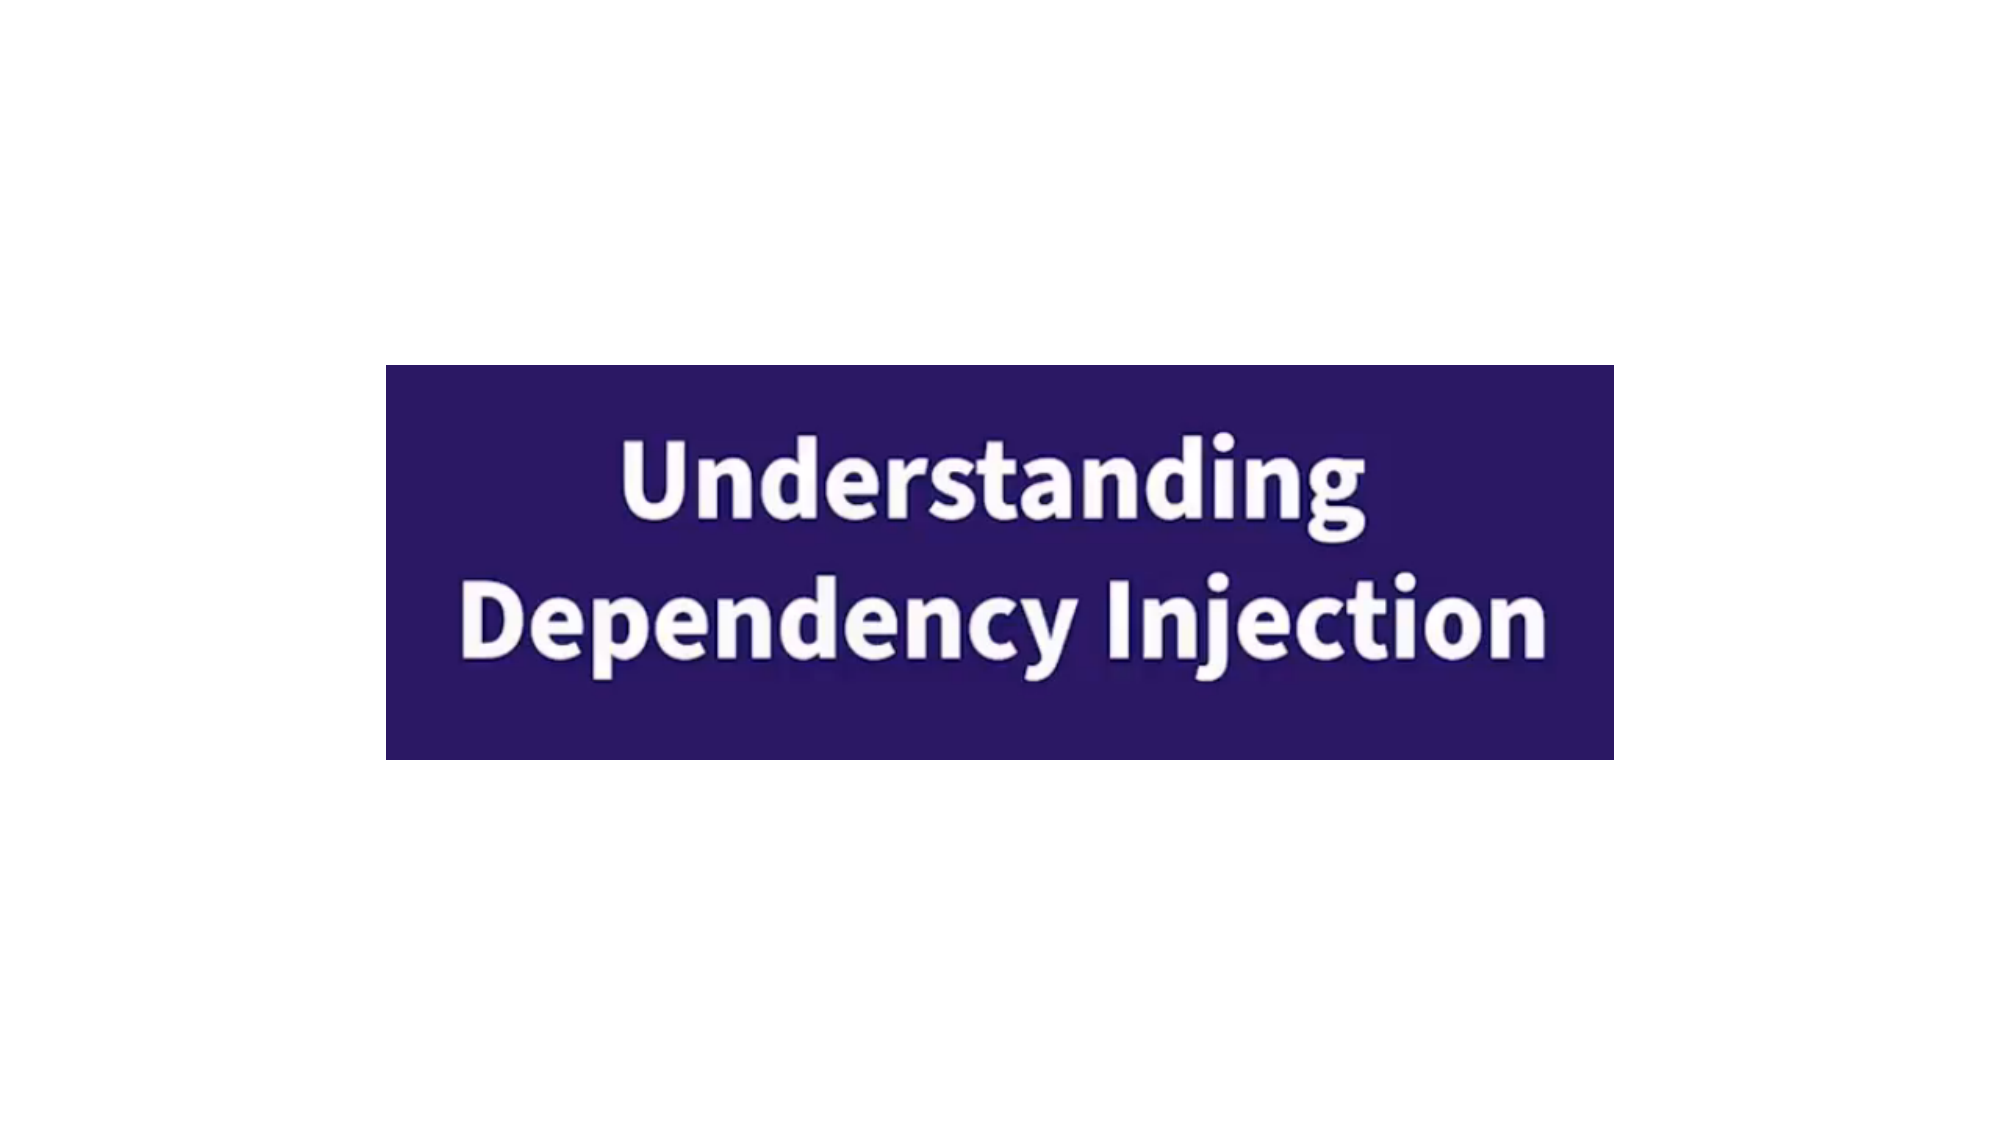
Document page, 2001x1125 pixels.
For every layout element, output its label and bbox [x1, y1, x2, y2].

picture [386, 365, 1614, 760]
